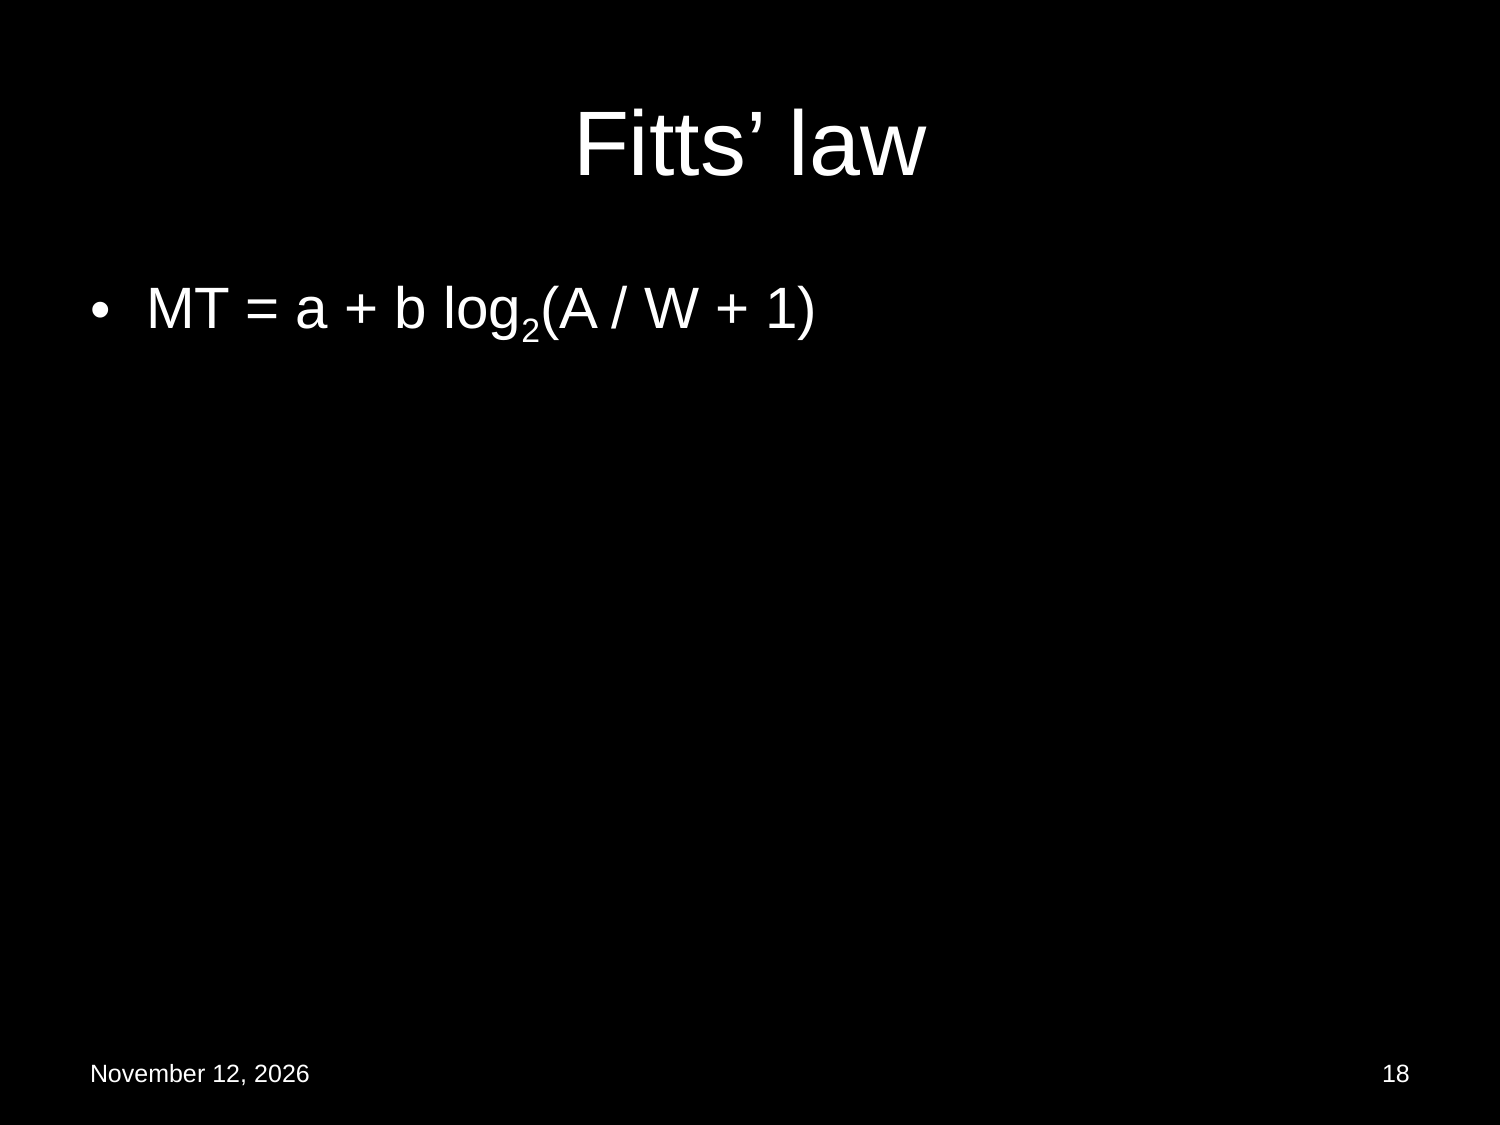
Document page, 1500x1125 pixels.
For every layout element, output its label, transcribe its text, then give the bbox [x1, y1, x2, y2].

title Fitts’ law [75, 45, 1425, 233]
slide_number 18 [1074, 1042, 1425, 1103]
list MT = a + b log2(A / W + 1) [75, 262, 1425, 1005]
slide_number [75, 1042, 425, 1103]
